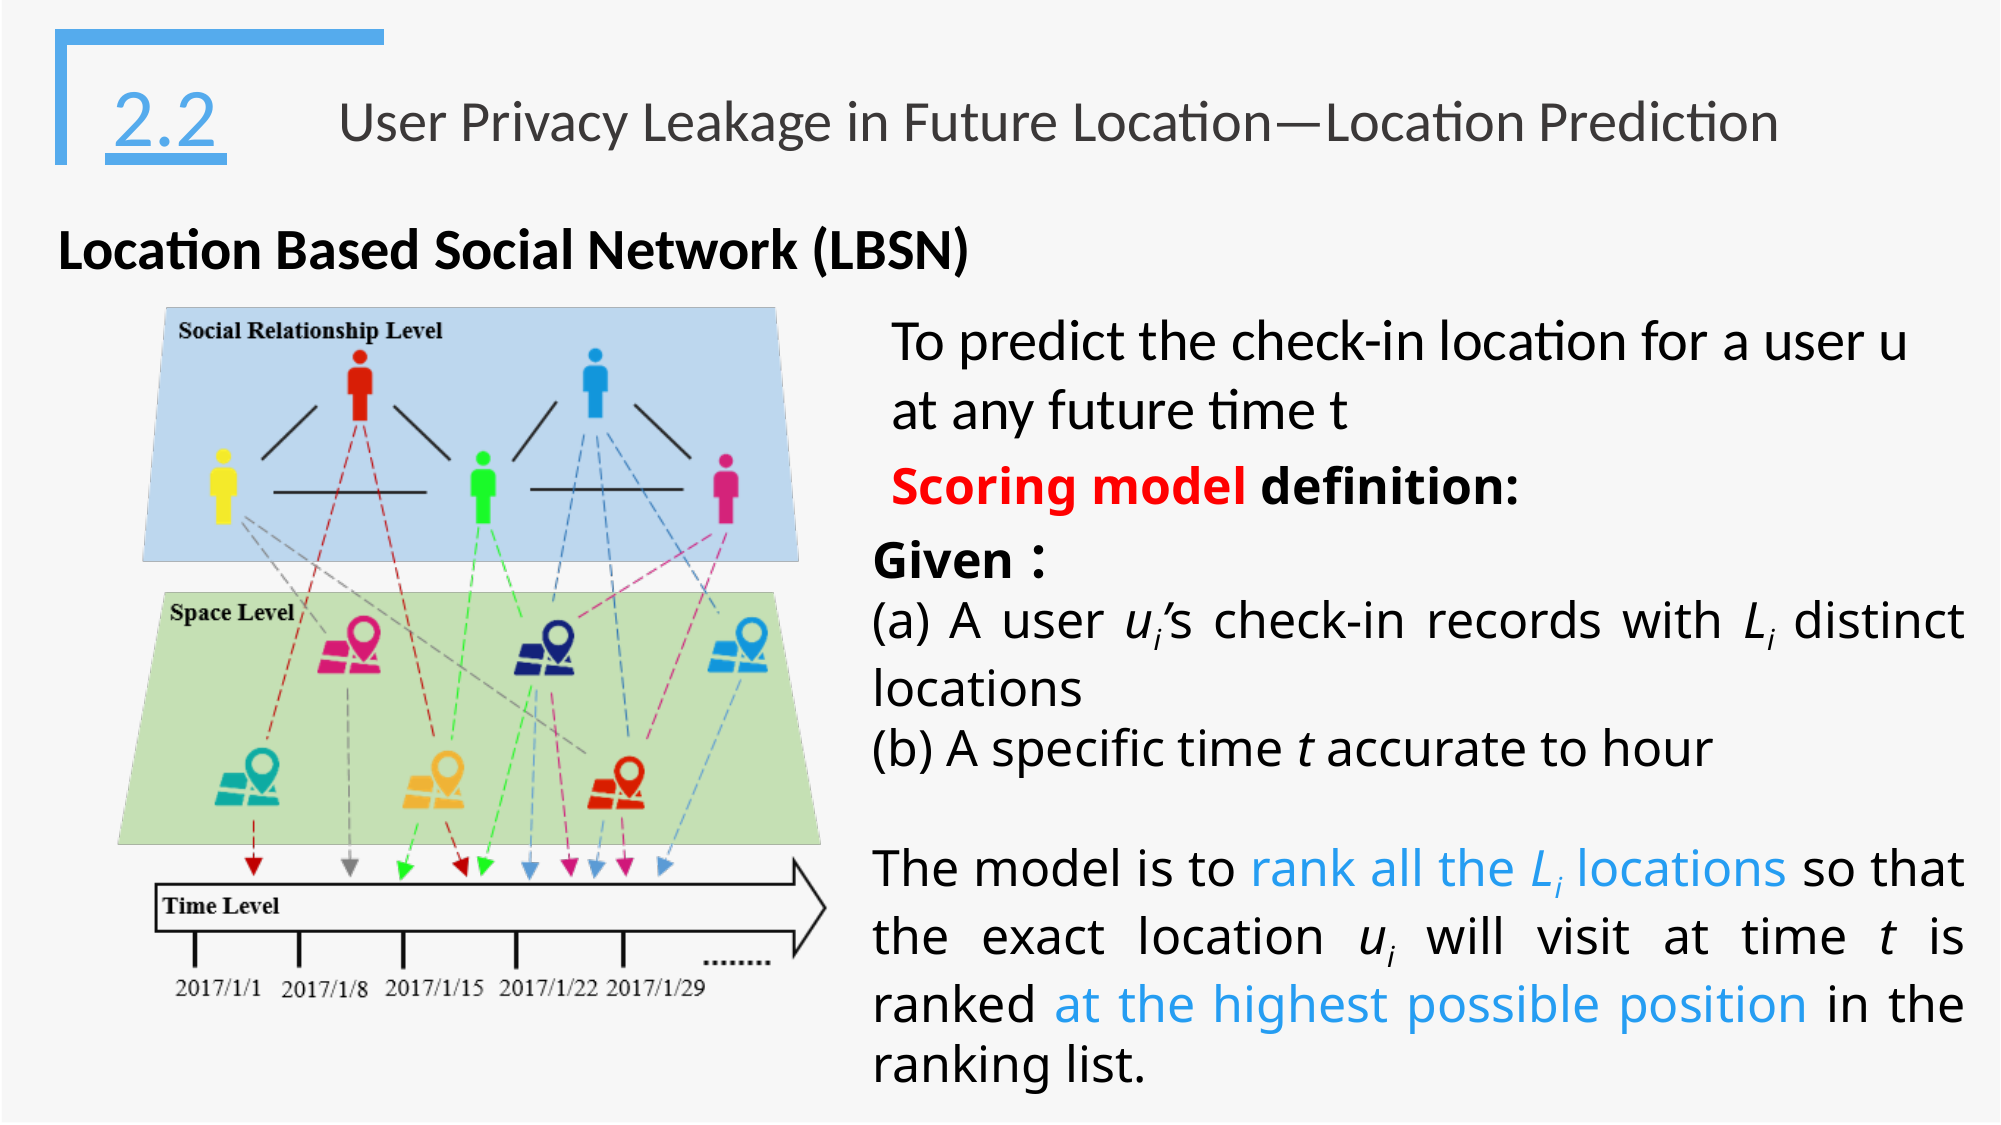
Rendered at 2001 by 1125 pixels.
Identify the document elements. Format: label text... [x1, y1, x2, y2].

text_box 2.2 [98, 56, 234, 171]
text_box Scoring model definition: [876, 447, 1537, 523]
picture [105, 274, 837, 1024]
text_box Location Based Social Network (LBSN) [43, 203, 1042, 289]
text_box User Privacy Leakage in Future Location—Location Prediction [323, 76, 1796, 161]
text_box [1, 0, 2000, 1123]
text_box Given： (a) A user ui’s check-in records with Li distinct locations (b) A specific time t accurate to hour The model is to rank all the Li locations so that the exact location ui will visit at time t is ranked at the highest possible position in the ranking list. [857, 520, 1981, 1125]
text_box To predict the check-in location for a user u at any future time t [876, 294, 1962, 449]
